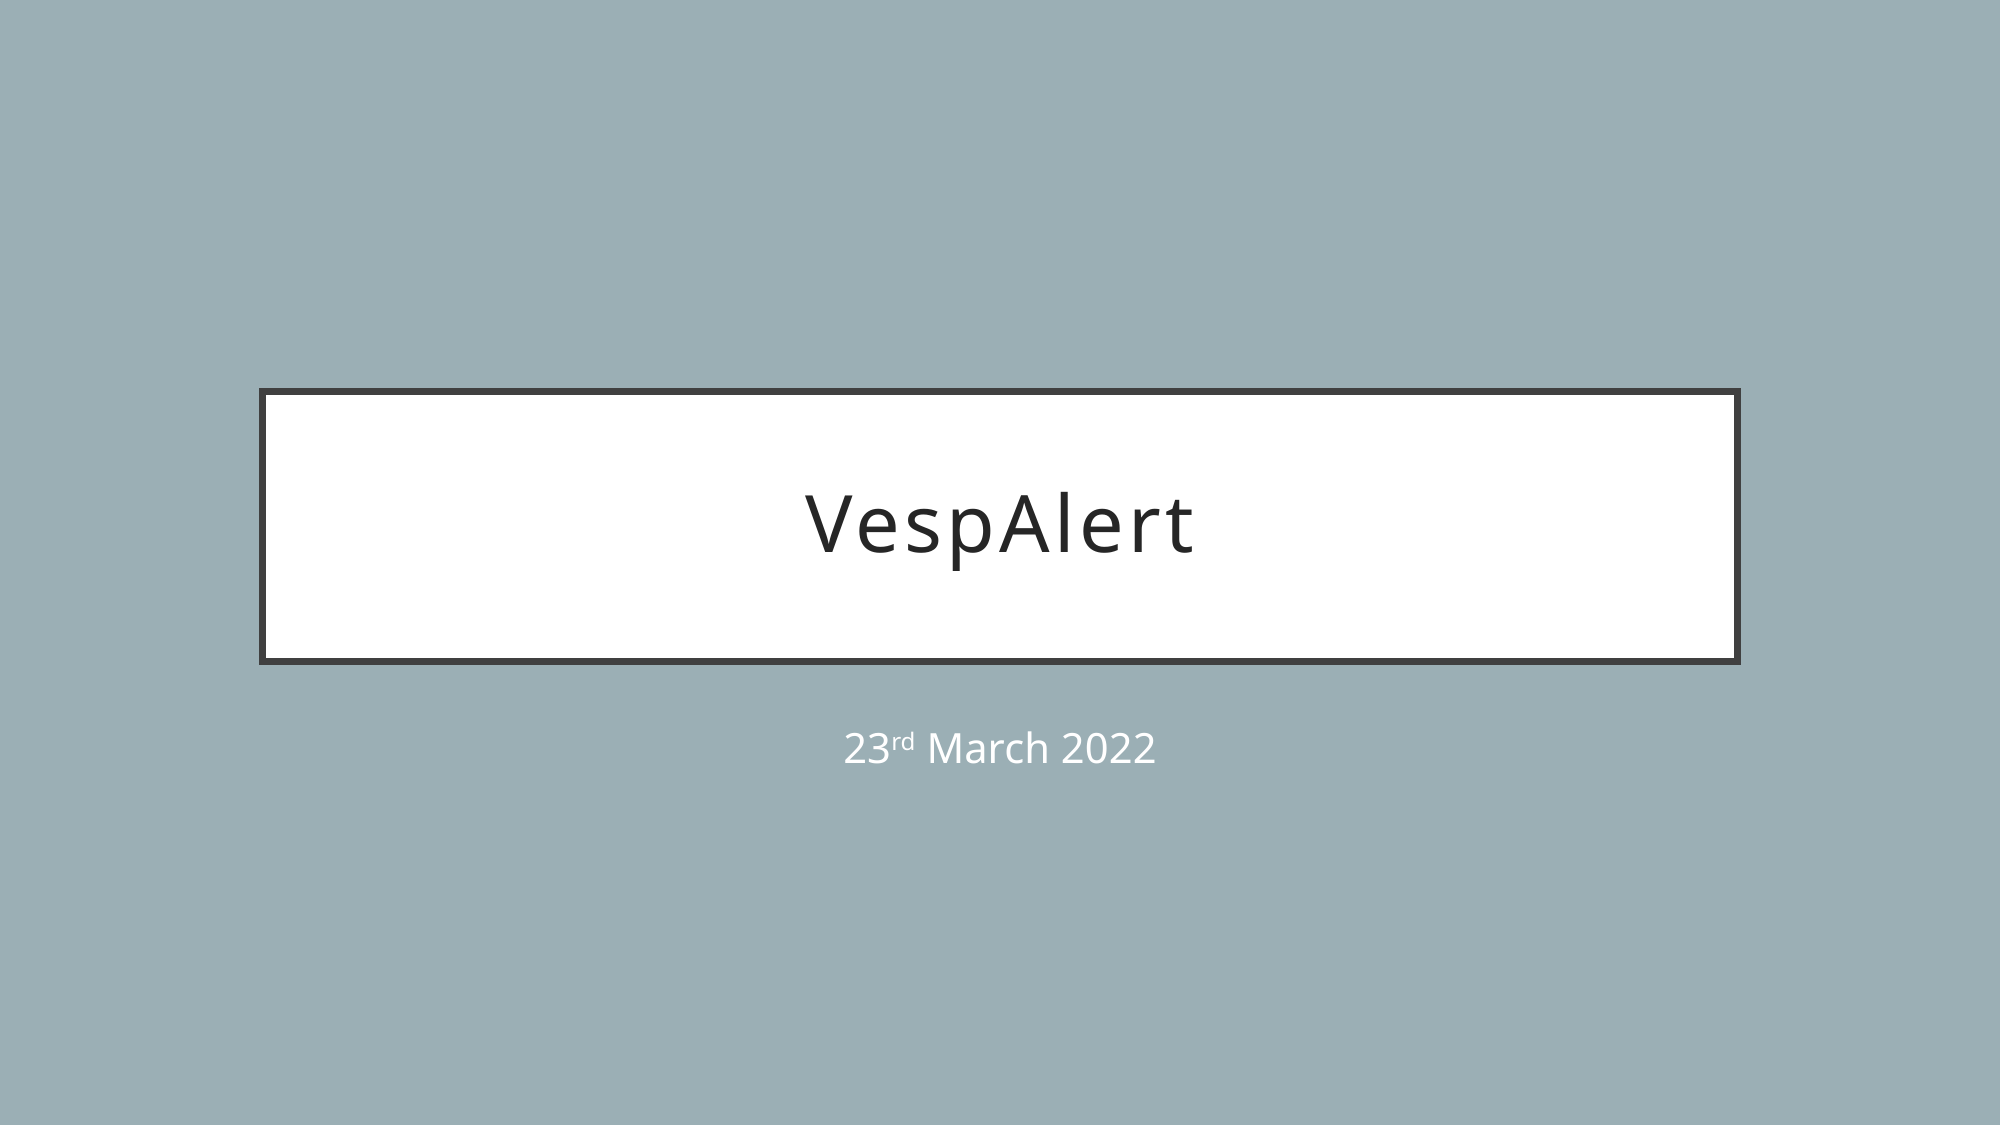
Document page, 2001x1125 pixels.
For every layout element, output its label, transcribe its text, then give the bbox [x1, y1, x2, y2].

subtitle 23rd March 2022 [442, 713, 1558, 918]
title VespAlert [259, 388, 1741, 665]
